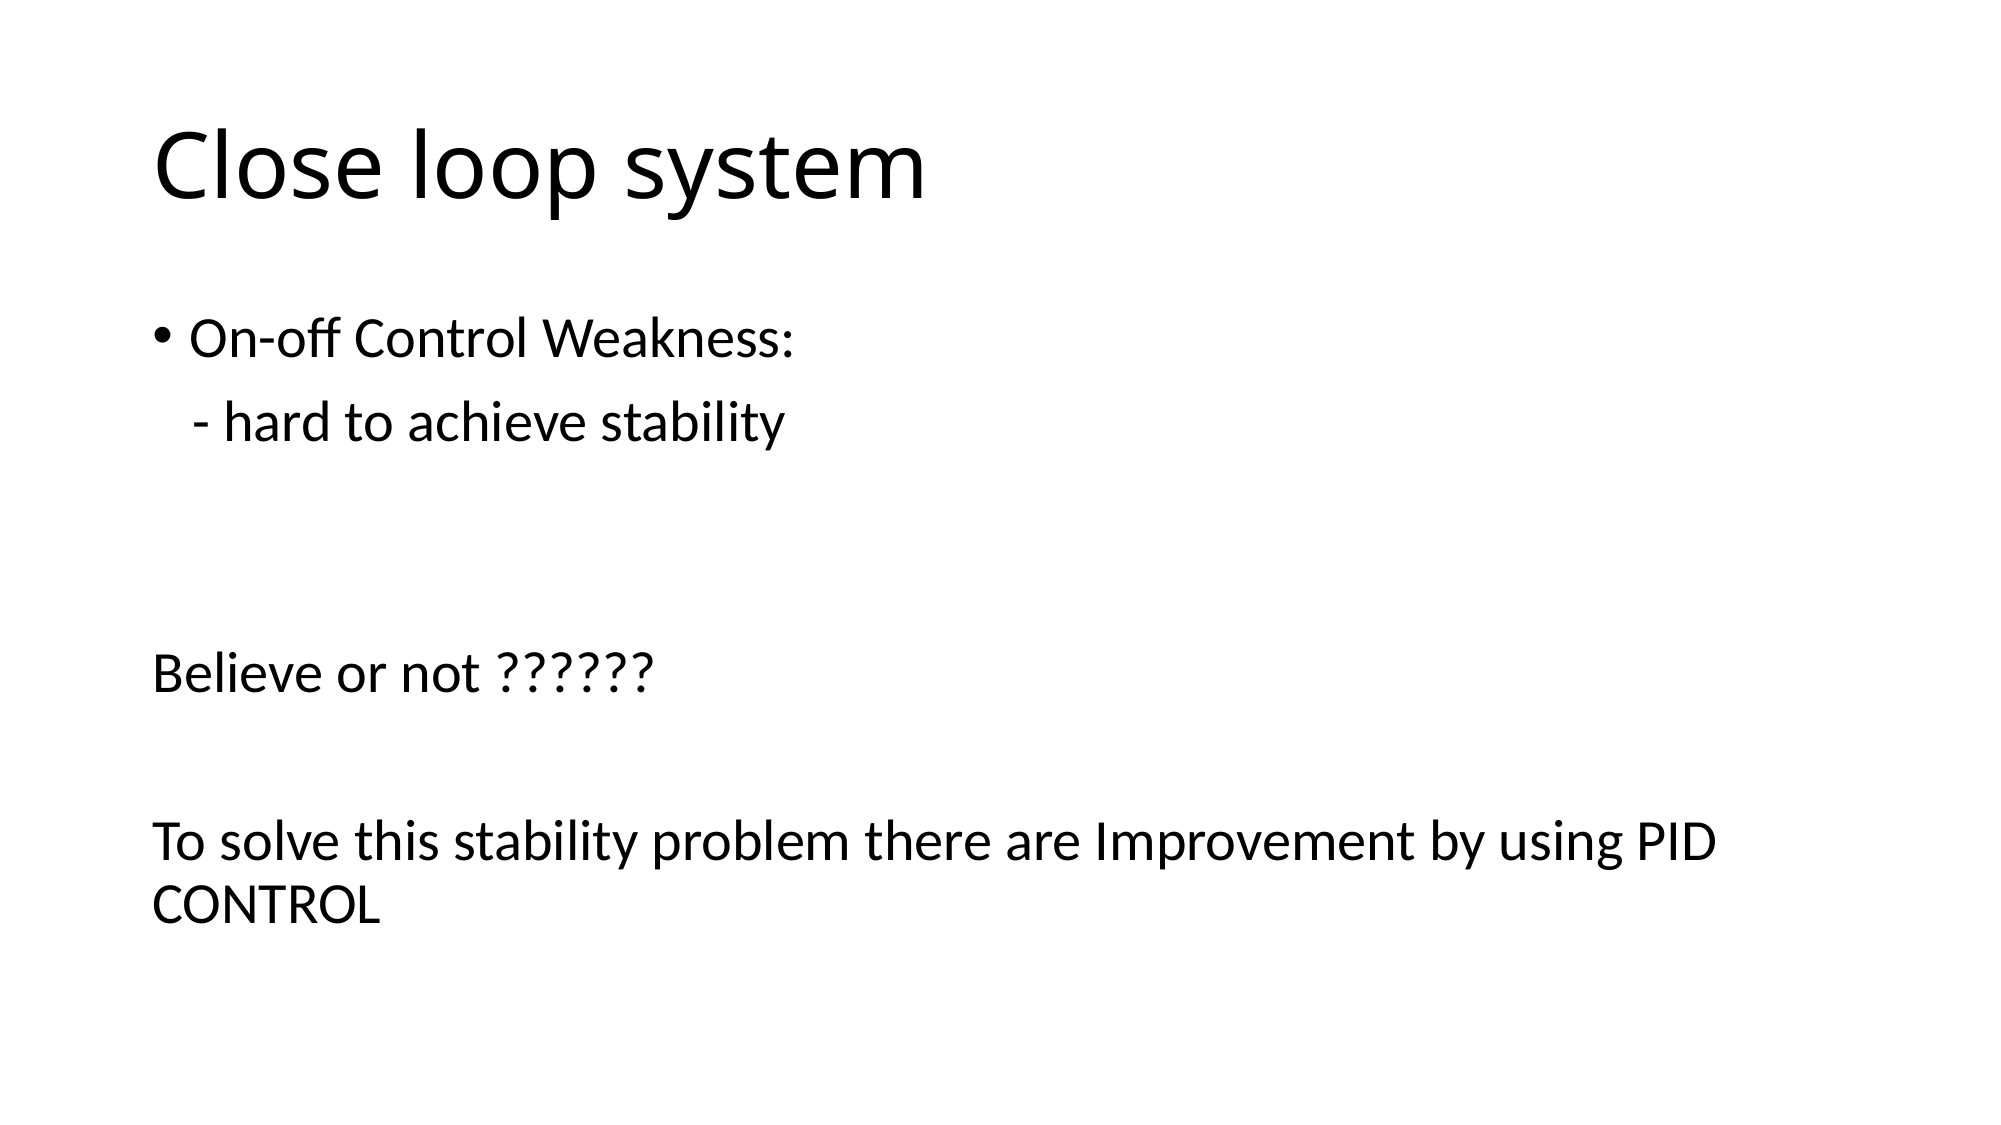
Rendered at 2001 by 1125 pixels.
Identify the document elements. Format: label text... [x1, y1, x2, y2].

list On-off Control Weakness: - hard to achieve stability Believe or not ?????? To solve this stability problem there are Improvement by using PID CONTROL [137, 299, 1863, 1014]
title Close loop system [137, 59, 1863, 278]
